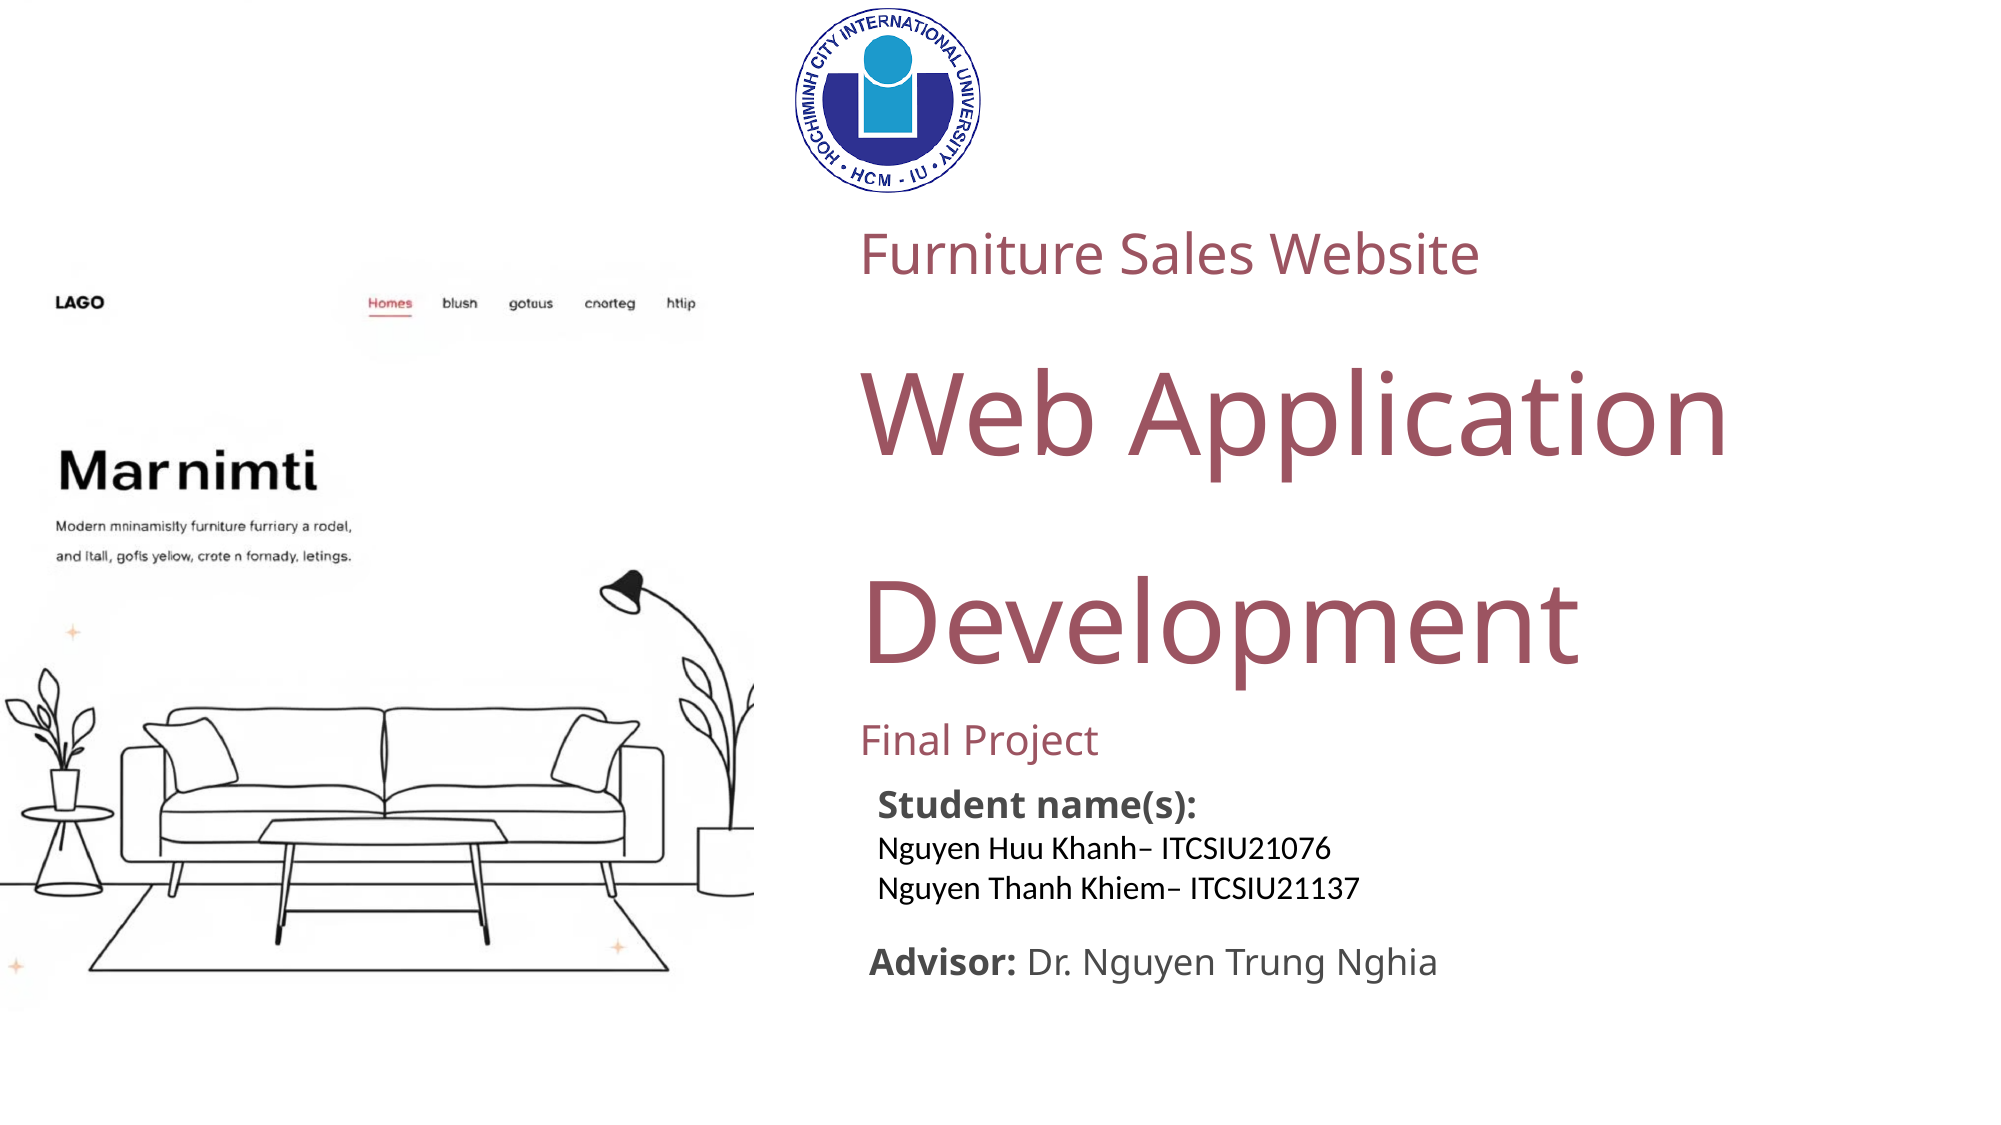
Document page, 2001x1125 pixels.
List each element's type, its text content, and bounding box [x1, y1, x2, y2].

picture [0, 0, 754, 1125]
text_box Furniture Sales Website [859, 181, 1812, 269]
picture [788, 1, 987, 199]
text_box Advisor: Dr. Nguyen Trung Nghia [859, 923, 2000, 984]
text_box Student name(s): Nguyen Huu Khanh– ITCSIU21076 Nguyen Thanh Khiem– ITCSIU21137 [862, 895, 1376, 923]
text_box Final Project [859, 711, 1277, 764]
text_box Web Application Development [859, 269, 2000, 895]
